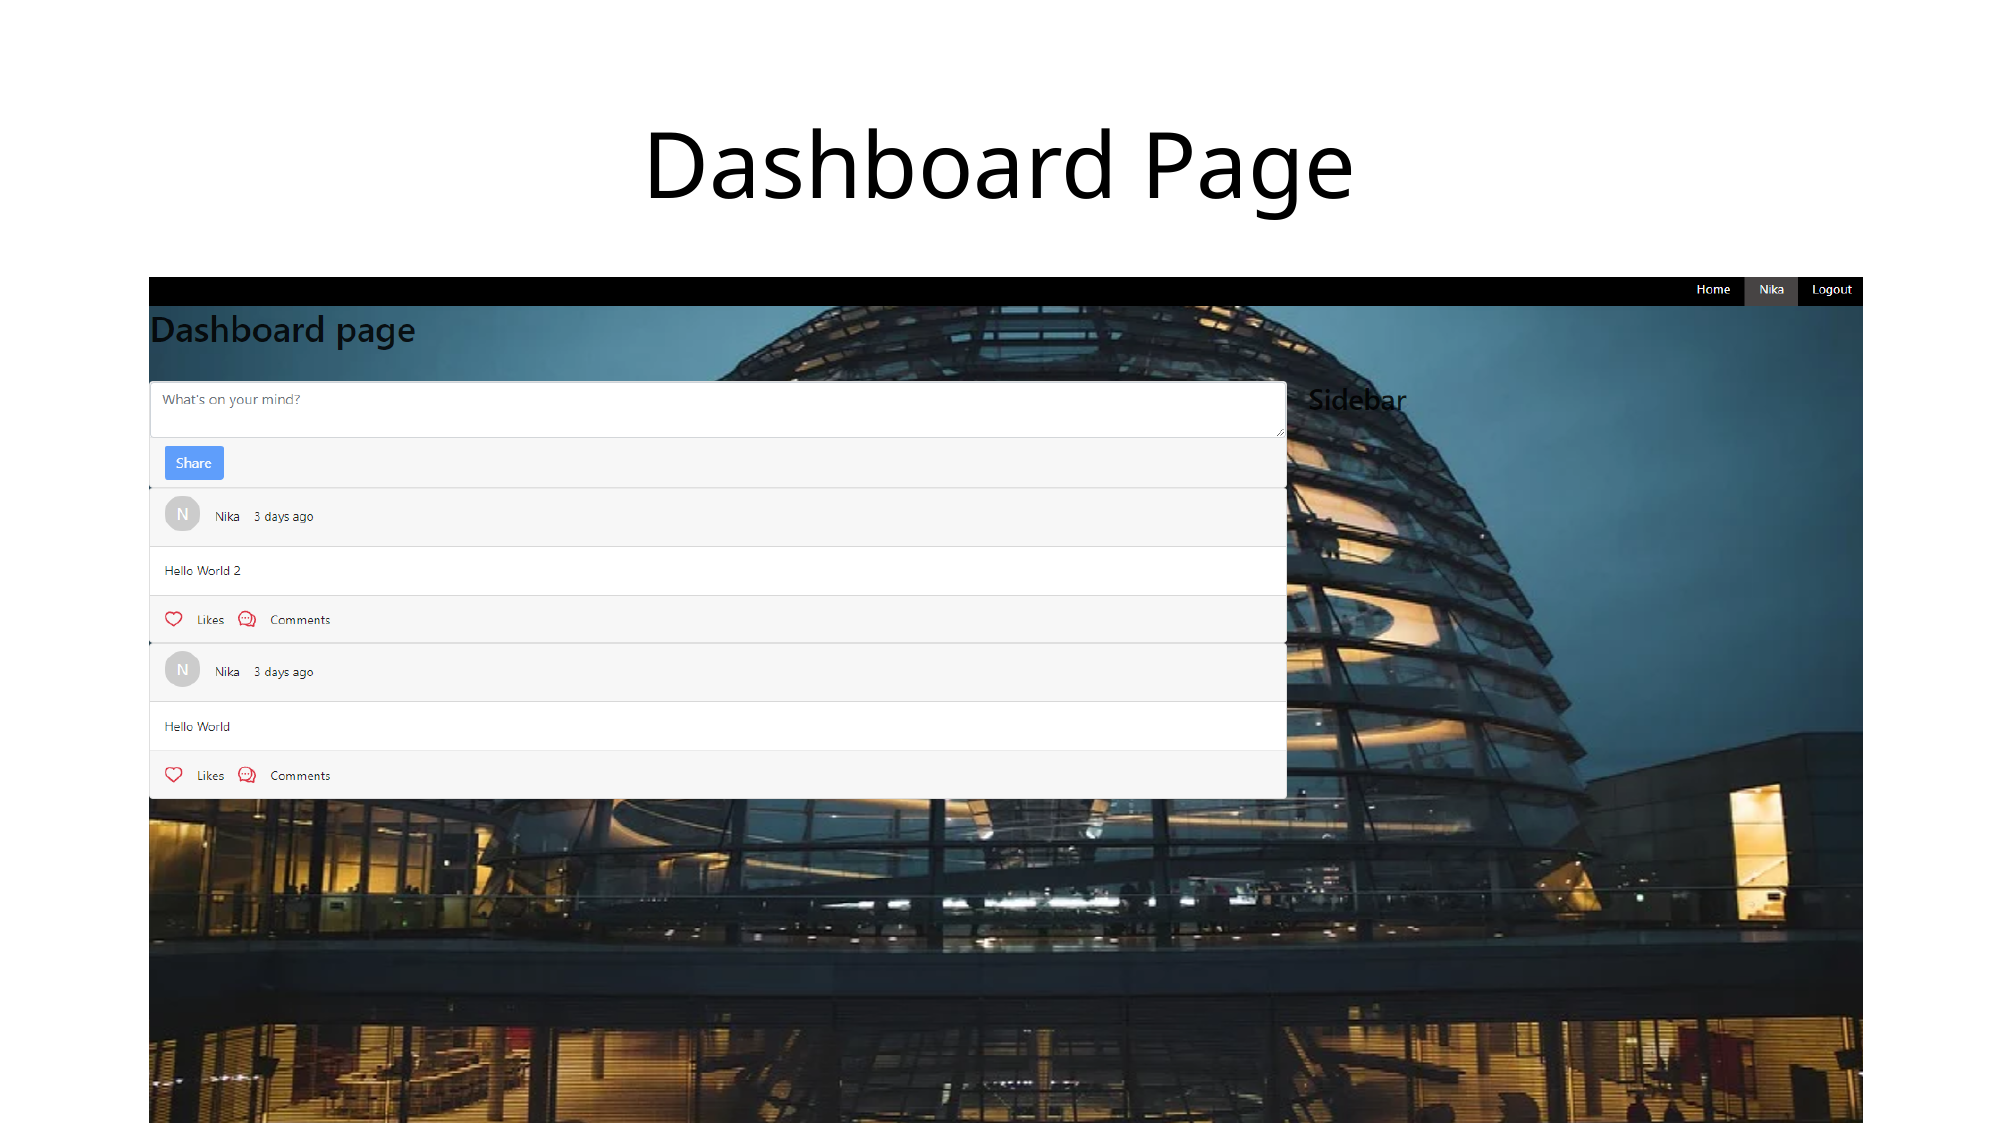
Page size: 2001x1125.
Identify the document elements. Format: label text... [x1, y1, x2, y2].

title Dashboard Page [137, 59, 1863, 278]
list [149, 277, 1863, 1123]
